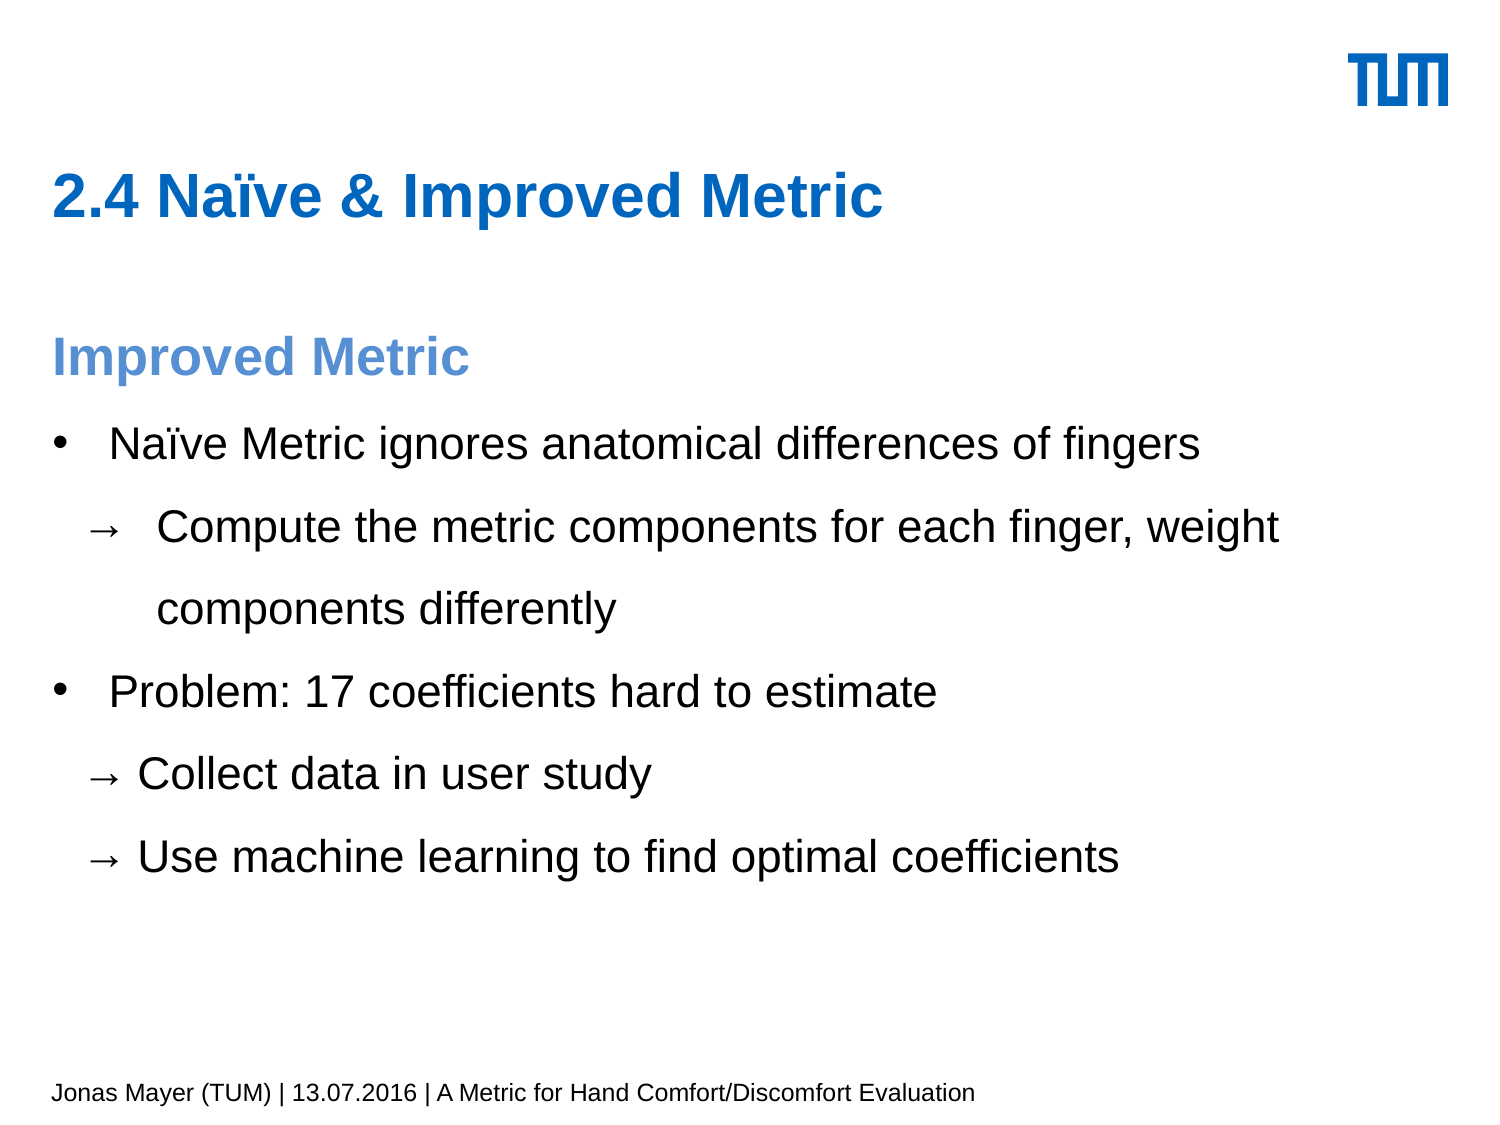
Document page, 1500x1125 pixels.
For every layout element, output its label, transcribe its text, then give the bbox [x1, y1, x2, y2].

footer Jonas Mayer (TUM) | 13.07.2016 | A Metric for Hand Comfort/Discomfort Evaluation [51, 1061, 1112, 1122]
list Improved Metric Naïve Metric ignores anatomical differences of fingers Compute the metric components for each finger, weight components differently Problem: 17 coefficients hard to estimate Collect data in user study Use machine learning to find optimal coefficients [52, 288, 1449, 1061]
title 2.4 Naïve & Improved Metric [52, 162, 1449, 231]
